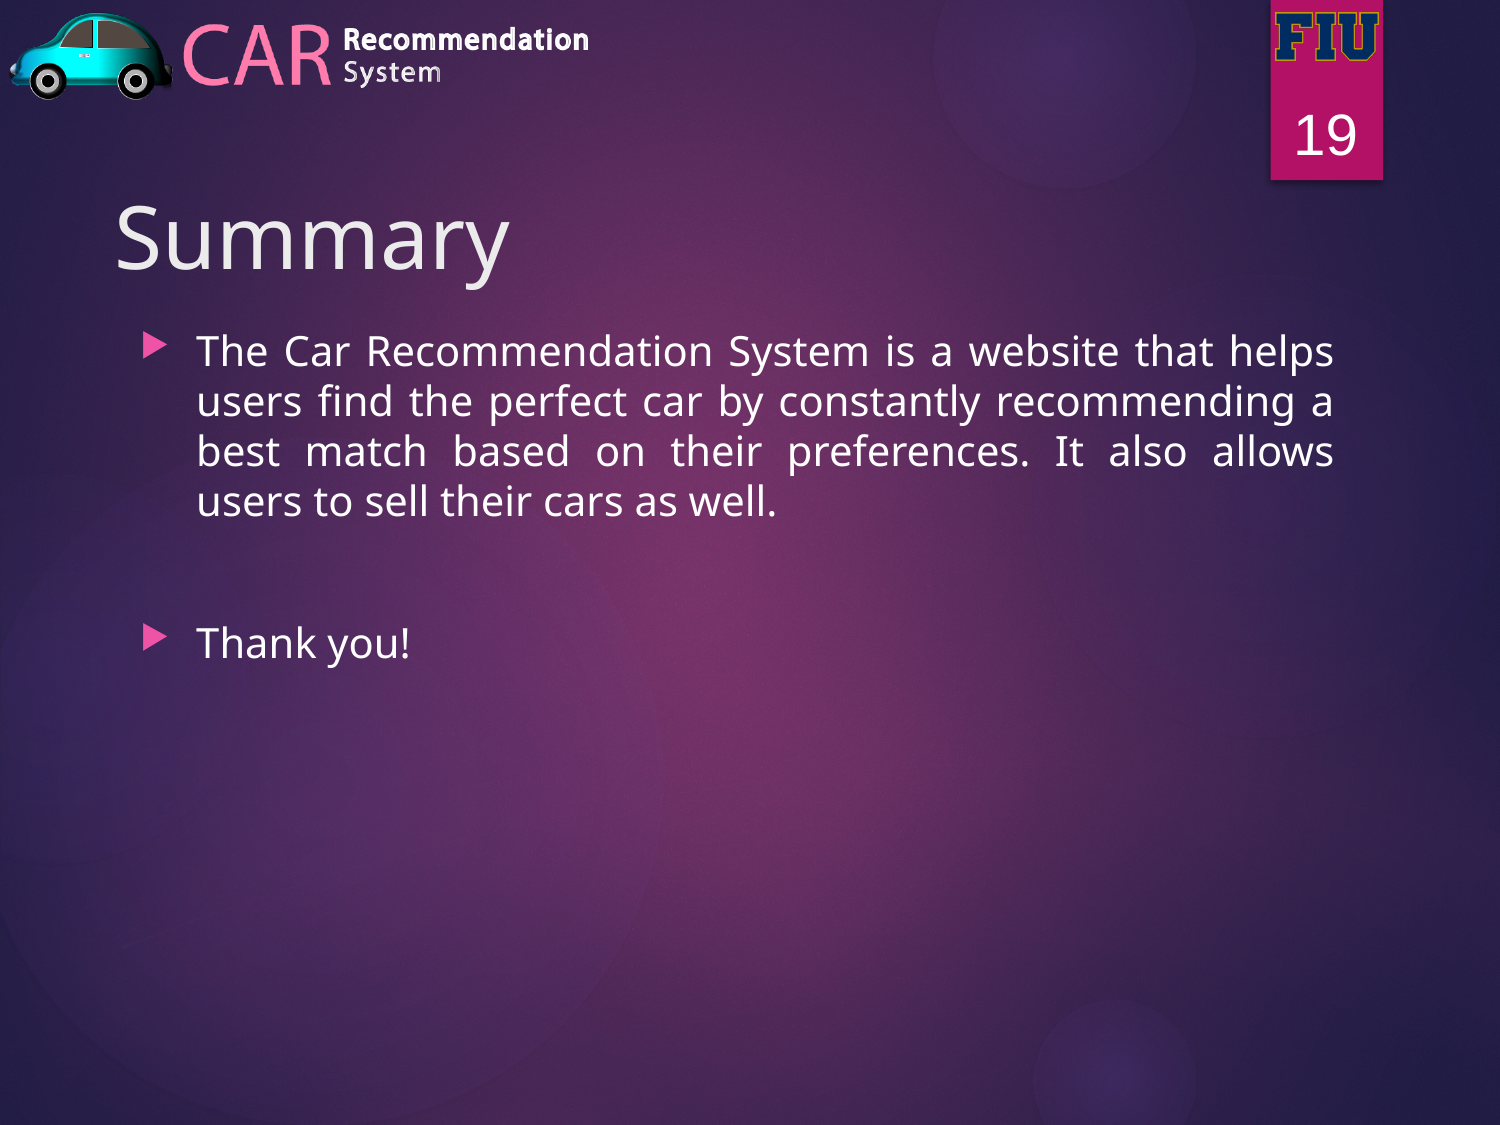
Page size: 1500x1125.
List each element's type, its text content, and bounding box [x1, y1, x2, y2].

picture [1274, 12, 1379, 61]
slide_number 19 [1273, 68, 1378, 175]
list The Car Recommendation System is a website that helps users find the perfect car by constantly recommending a best match based on their preferences. It also allows users to sell their cars as well. Thank you! [125, 317, 1350, 1006]
title Summary [99, 174, 1258, 405]
picture [8, 12, 588, 101]
